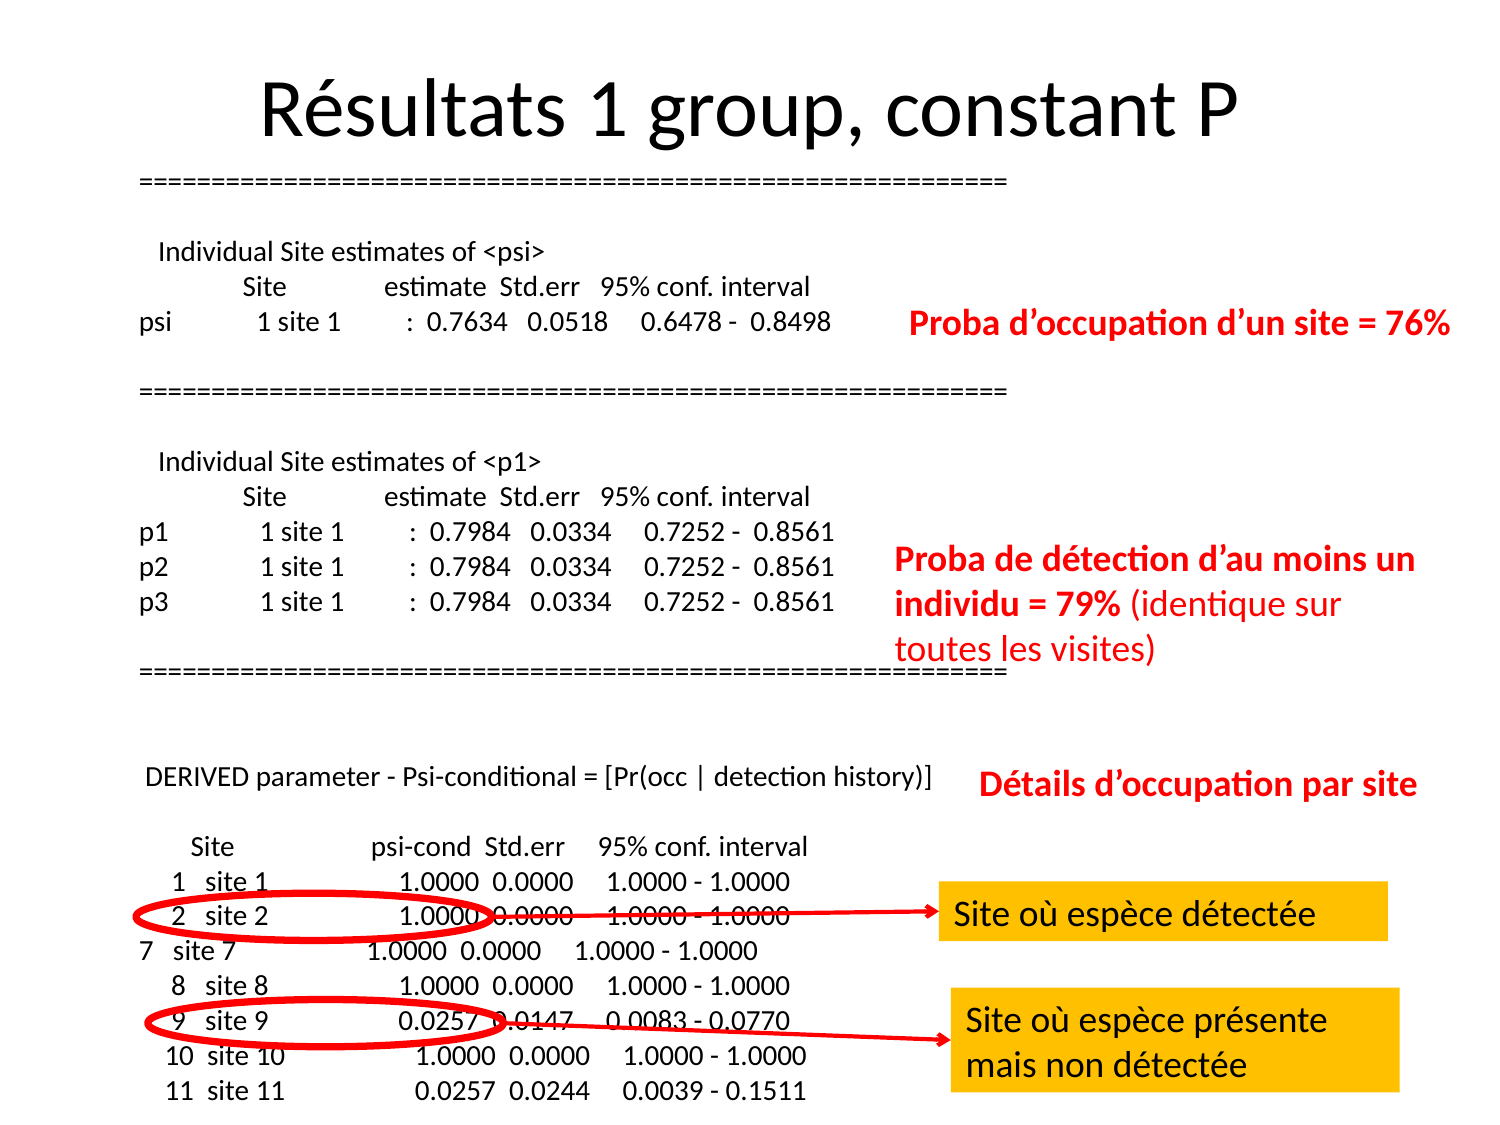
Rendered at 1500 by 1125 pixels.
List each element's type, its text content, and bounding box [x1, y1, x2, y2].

text_box Site où espèce présente mais non détectée [950, 987, 1400, 1093]
text_box Proba d’occupation d’un site = 76% [894, 290, 1467, 351]
title Résultats 1 group, constant P [75, 45, 1425, 161]
text_box ============================================================ Individual Site estimates of <psi> Site estimate Std.err 95% conf. interval psi 1 site 1 : 0.7634 0.0518 0.6478 - 0.8498 ============================================================ Individual Site estimates of <p1> Site estimate Std.err 95% conf. interval p1 1 site 1 : 0.7984 0.0334 0.7252 - 0.8561 p2 1 site 1 : 0.7984 0.0334 0.7252 - 0.8561 p3 1 site 1 : 0.7984 0.0334 0.7252 - 0.8561 ============================================================ DERIVED parameter - Psi-conditional = [Pr(occ | detection history)] Site psi-cond Std.err 95% conf. interval 1 site 1 1.0000 0.0000 1.0000 - 1.0000 2 site 2 1.0000 0.0000 1.0000 - 1.0000 7 site 7 1.0000 0.0000 1.0000 - 1.0000 8 site 8 1.0000 0.0000 1.0000 - 1.0000 9 site 9 0.0257 0.0147 0.0083 - 0.0770 10 site 10 1.0000 0.0000 1.0000 - 1.0000 11 site 11 0.0257 0.0244 0.0039 - 0.1511 [123, 120, 1385, 1114]
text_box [491, 911, 940, 918]
text_box Site où espèce détectée [938, 881, 1388, 942]
text_box Proba de détection d’au moins un individu = 79% (identique sur toutes les visites) [879, 527, 1447, 677]
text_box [503, 1022, 951, 1041]
text_box [133, 891, 491, 943]
text_box [145, 997, 505, 1049]
text_box Détails d’occupation par site [964, 751, 1434, 812]
